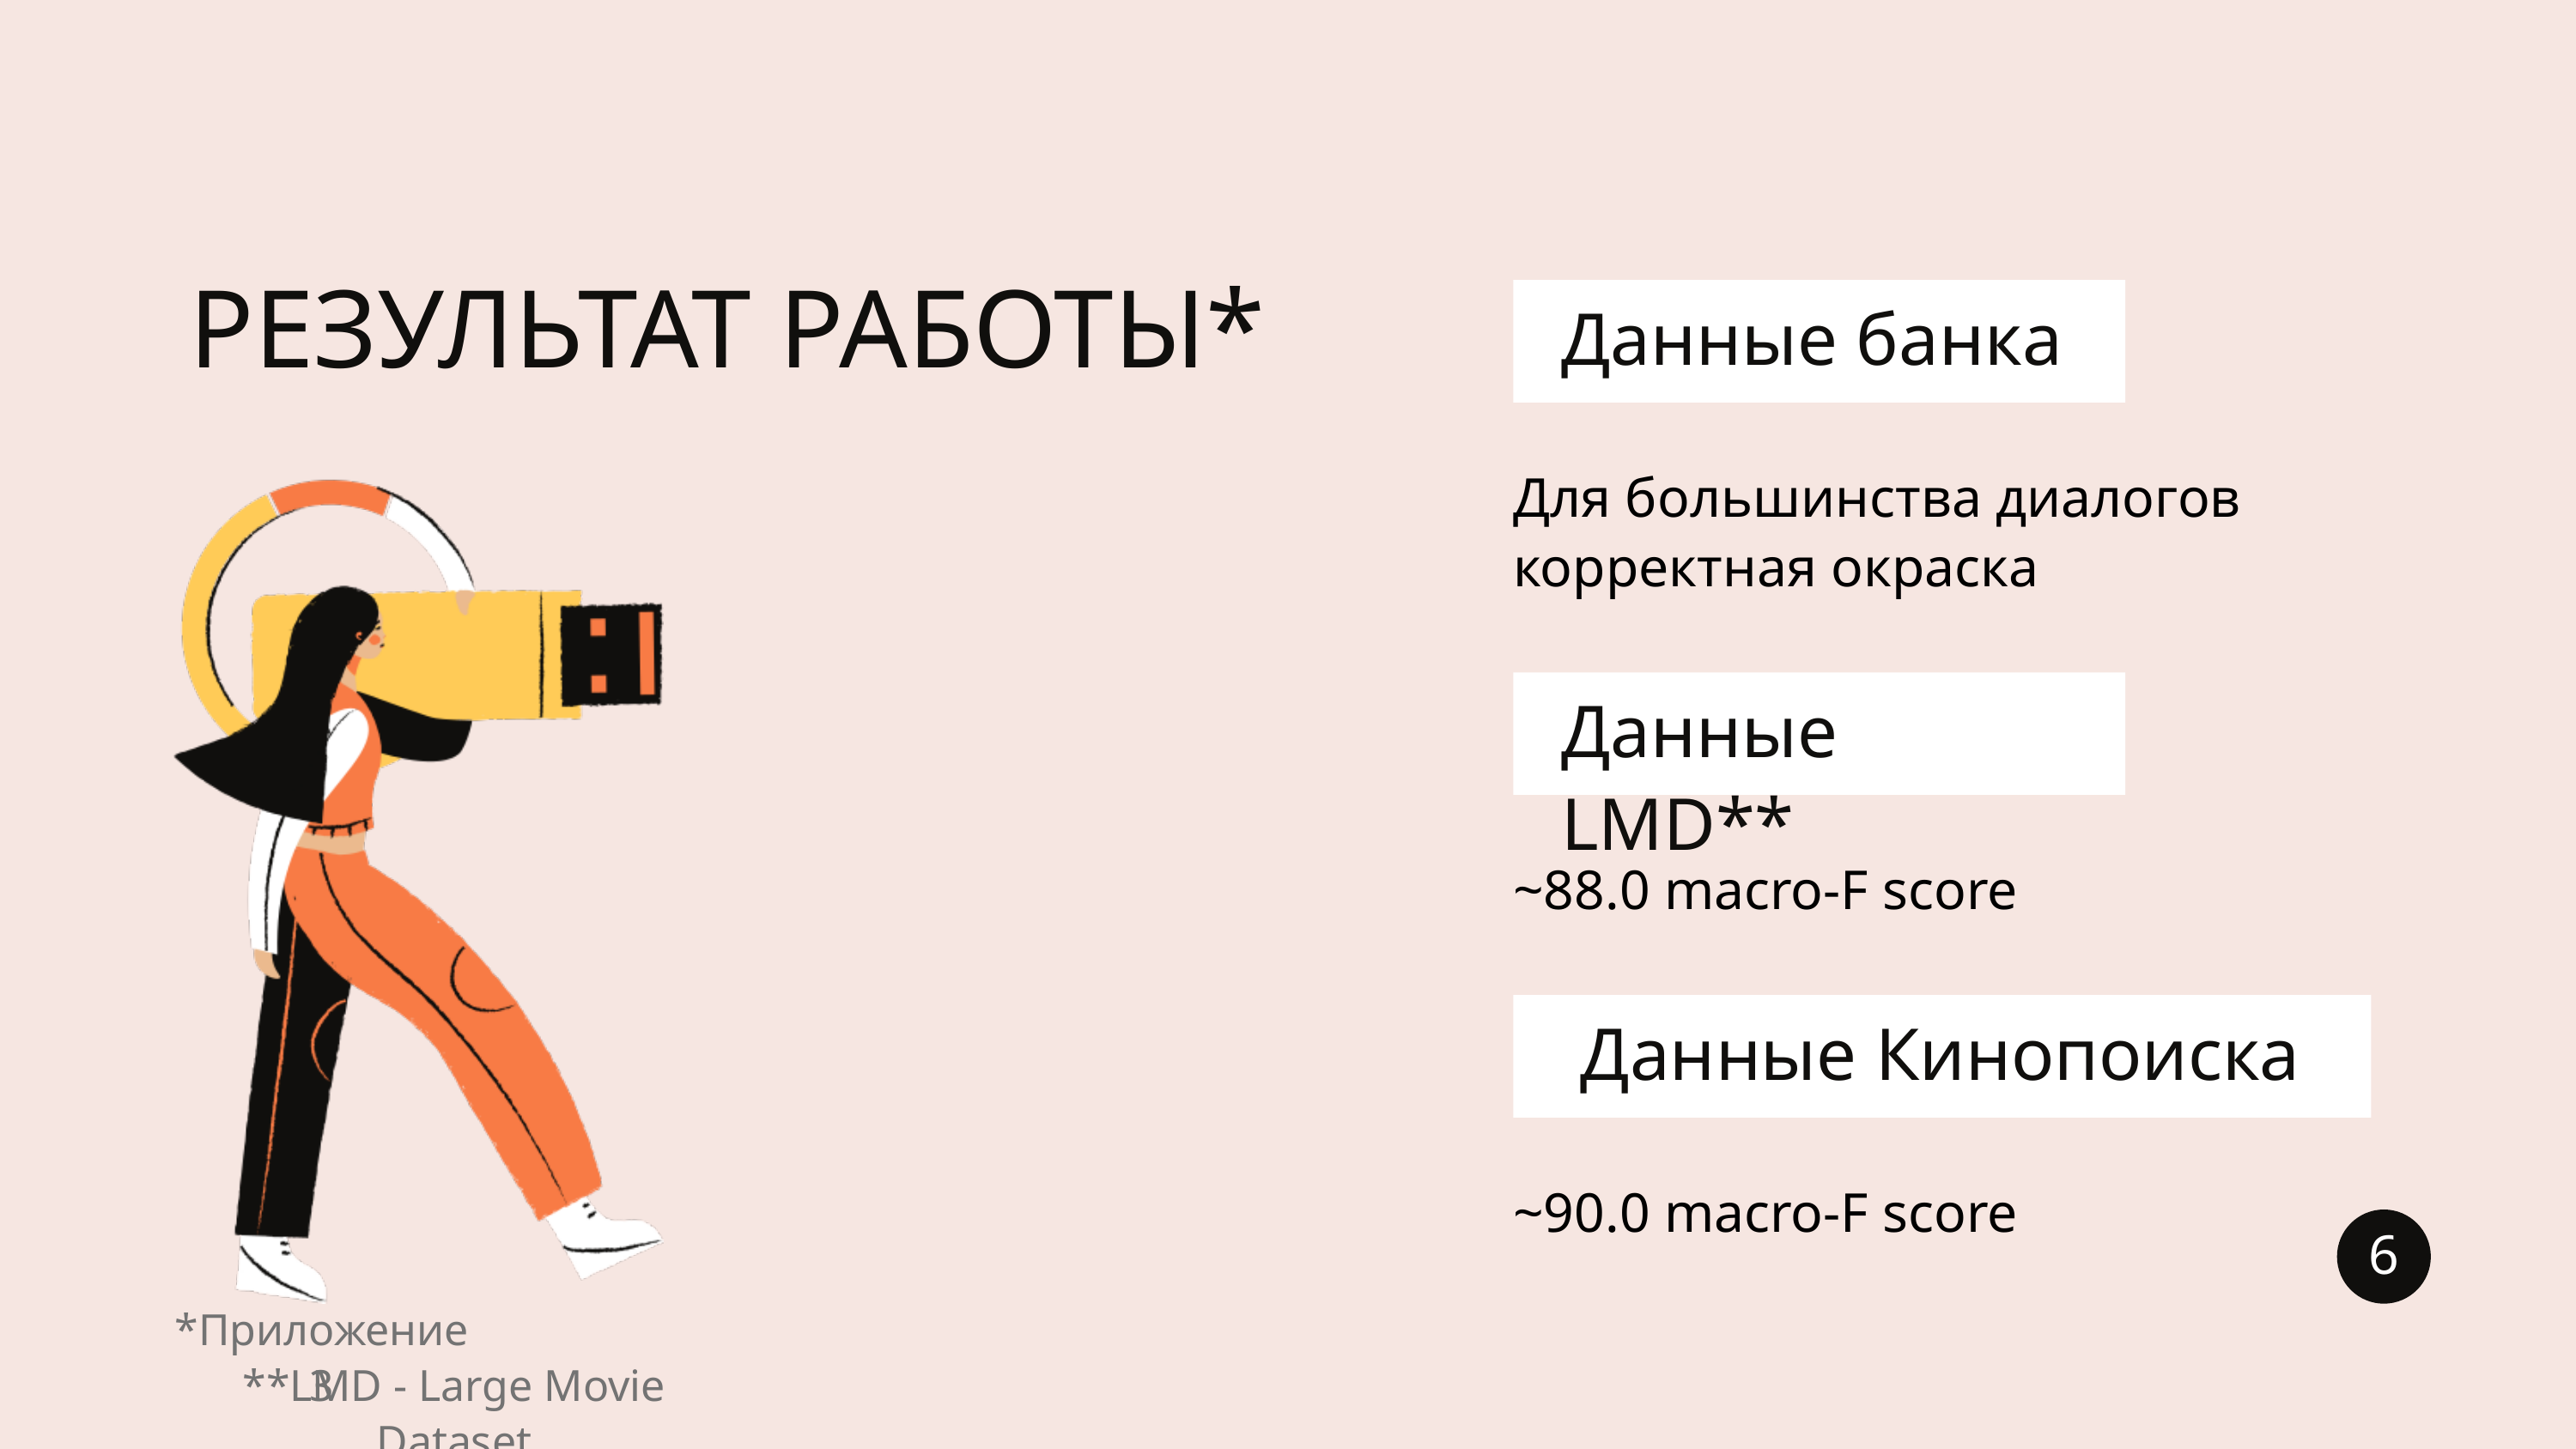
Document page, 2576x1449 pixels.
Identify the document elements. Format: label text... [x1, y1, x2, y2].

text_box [1513, 672, 2126, 796]
text_box *Приложение 3 [162, 1298, 482, 1354]
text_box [1513, 279, 2126, 403]
text_box РЕЗУЛЬТАТ РАБОТЫ* [189, 271, 1304, 390]
text_box ~90.0 macro-F score [1513, 1173, 2385, 1244]
text_box Для большинства диалогов корректная окраска [1513, 458, 2385, 598]
picture [170, 477, 664, 1304]
text_box ~88.0 macro-F score [1513, 851, 2385, 921]
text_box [2336, 1209, 2432, 1304]
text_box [1513, 994, 2372, 1119]
text_box **LMD - Large Movie Dataset [161, 1354, 747, 1449]
